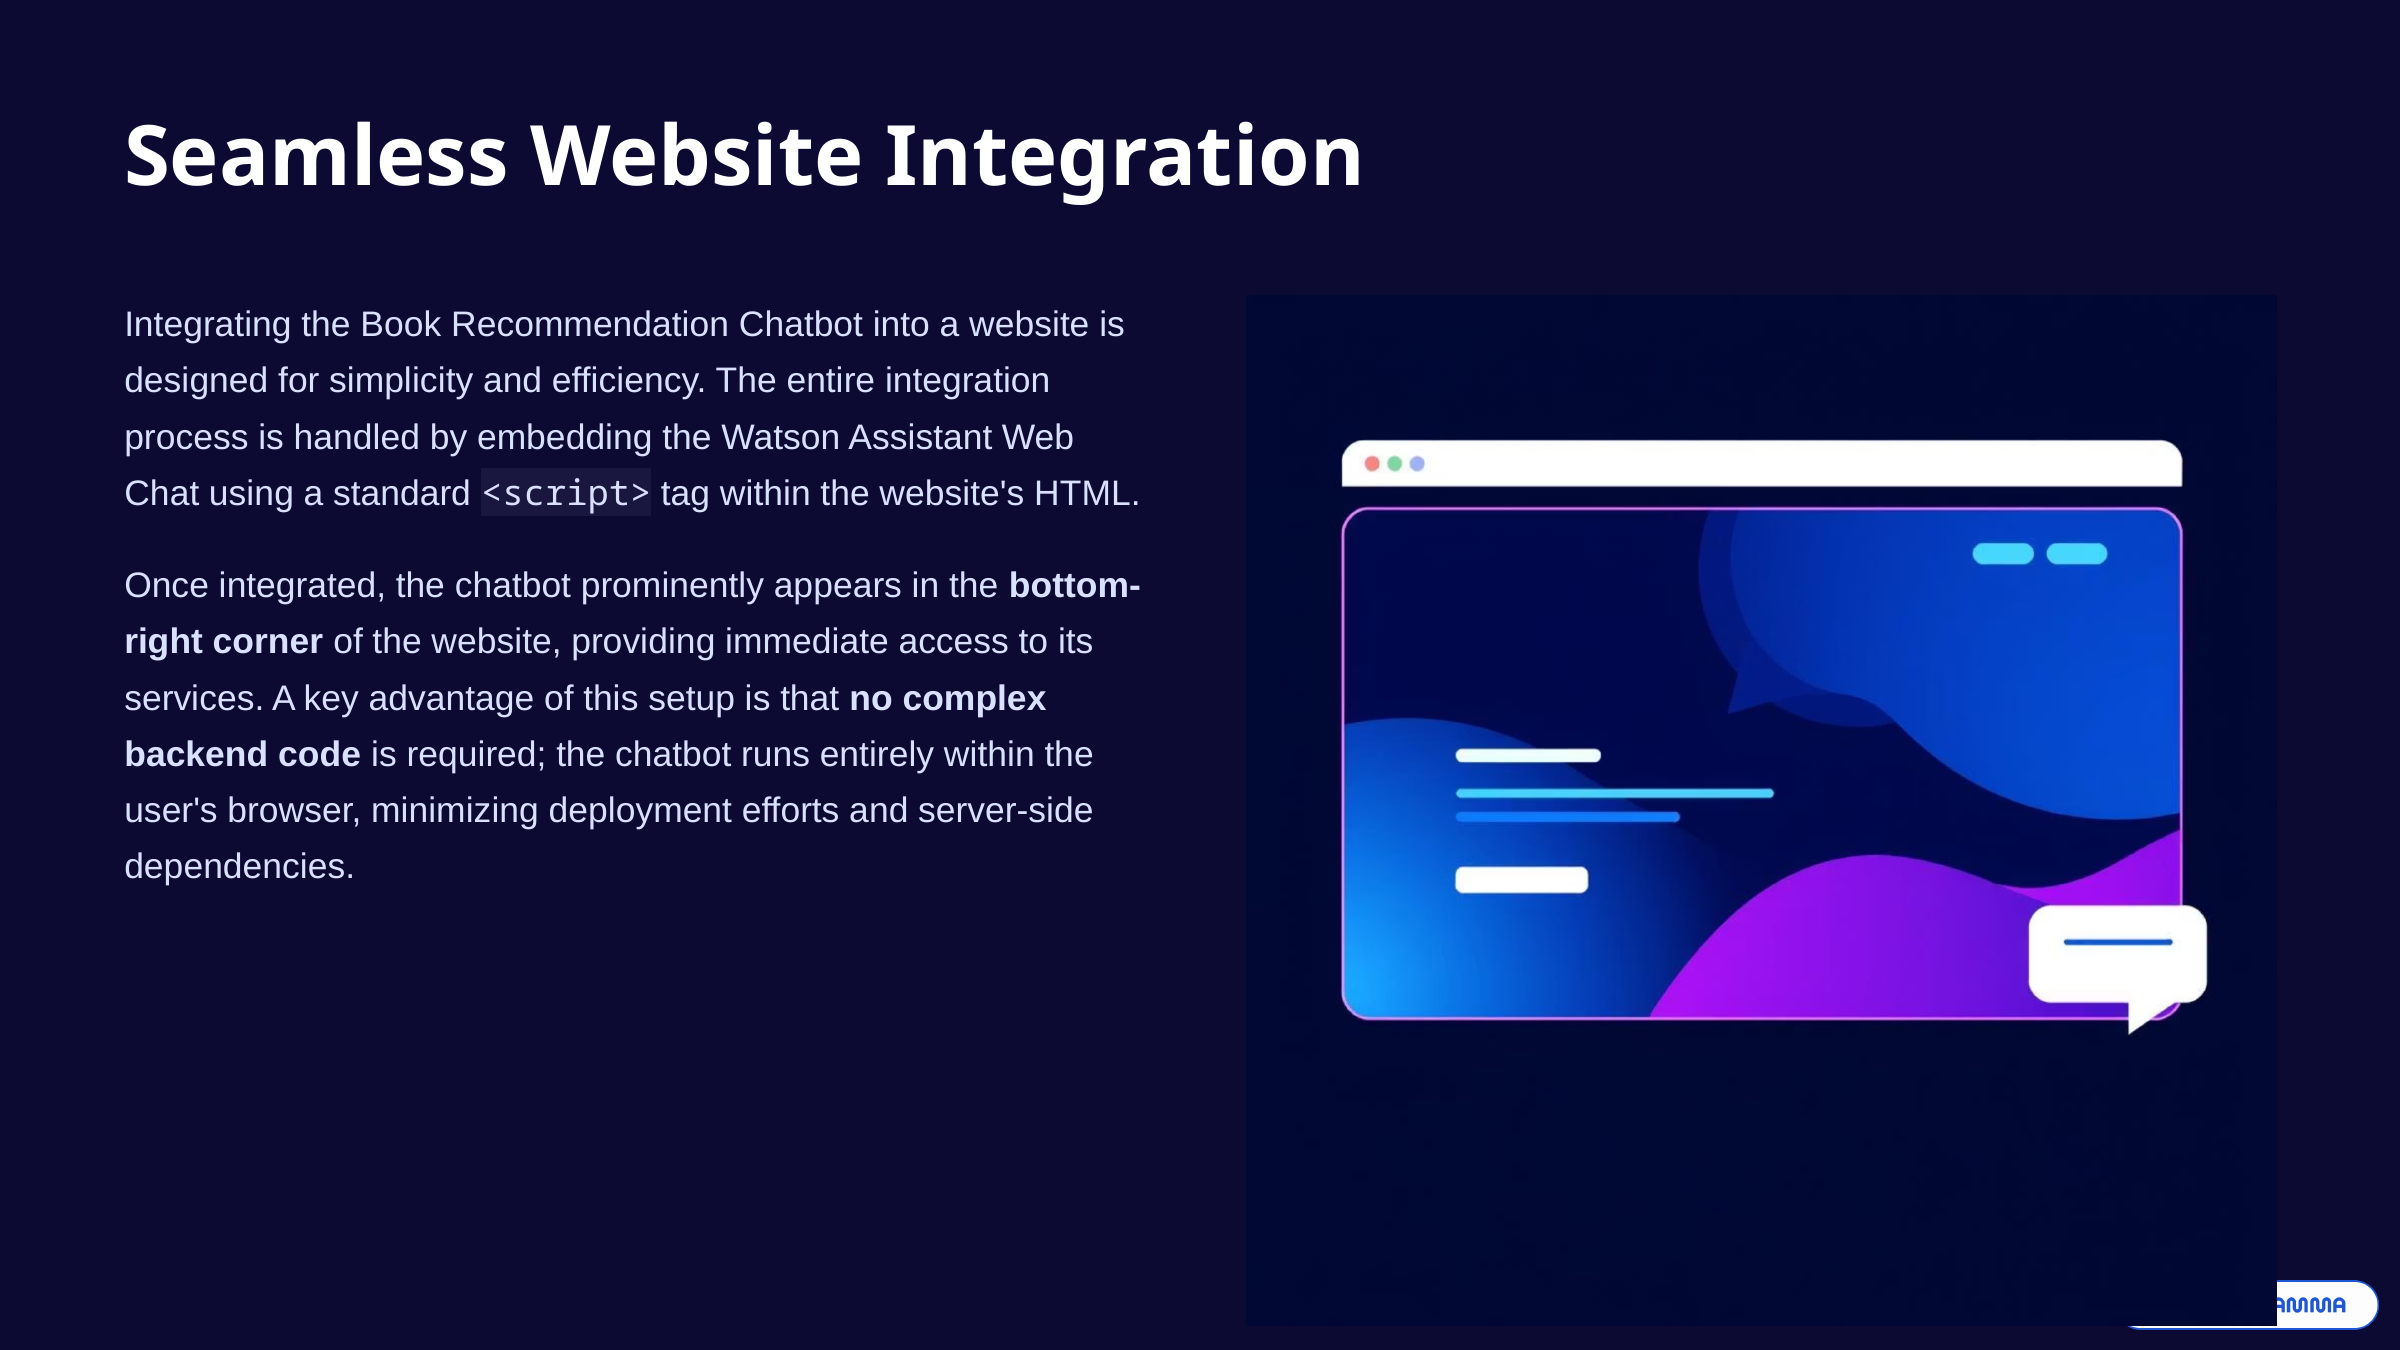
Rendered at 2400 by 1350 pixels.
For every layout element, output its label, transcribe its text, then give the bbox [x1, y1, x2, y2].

text_box Seamless Website Integration [124, 97, 1496, 203]
picture [1246, 295, 2389, 1339]
text_box Integrating the Book Recommendation Chatbot into a website is designed for simplicity and efficiency. The entire integration process is handled by embedding the Watson Assistant Web Chat using a standard <script> tag within the website's HTML. [124, 287, 1159, 517]
text_box Once integrated, the chatbot prominently appears in the bottom-right corner of the website, providing immediate access to its services. A key advantage of this setup is that no complex backend code is required; the chatbot runs entirely within the user's browser, minimizing deployment efforts and server-side dependencies. [124, 548, 1159, 890]
